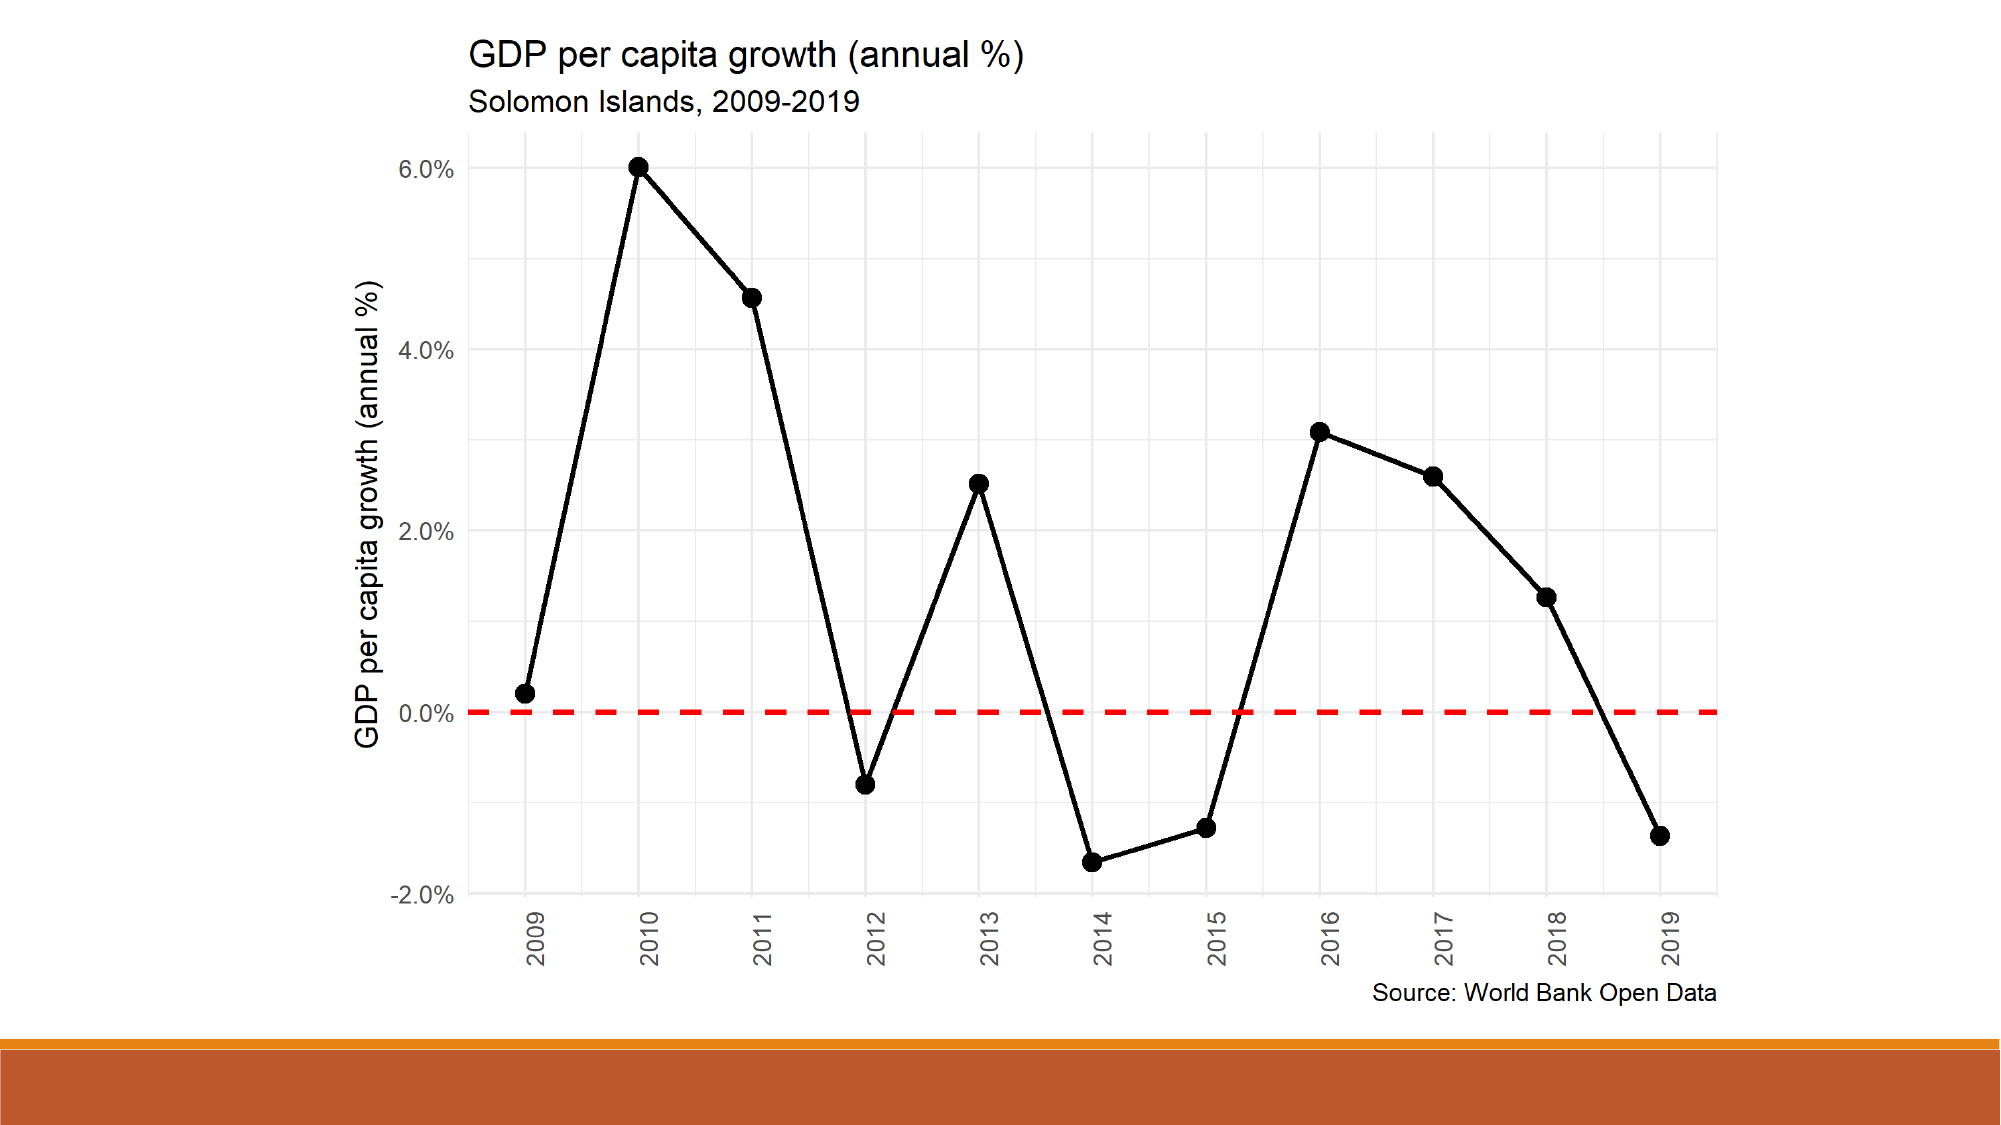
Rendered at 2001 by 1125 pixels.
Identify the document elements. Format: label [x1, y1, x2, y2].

list [338, 24, 1733, 1021]
